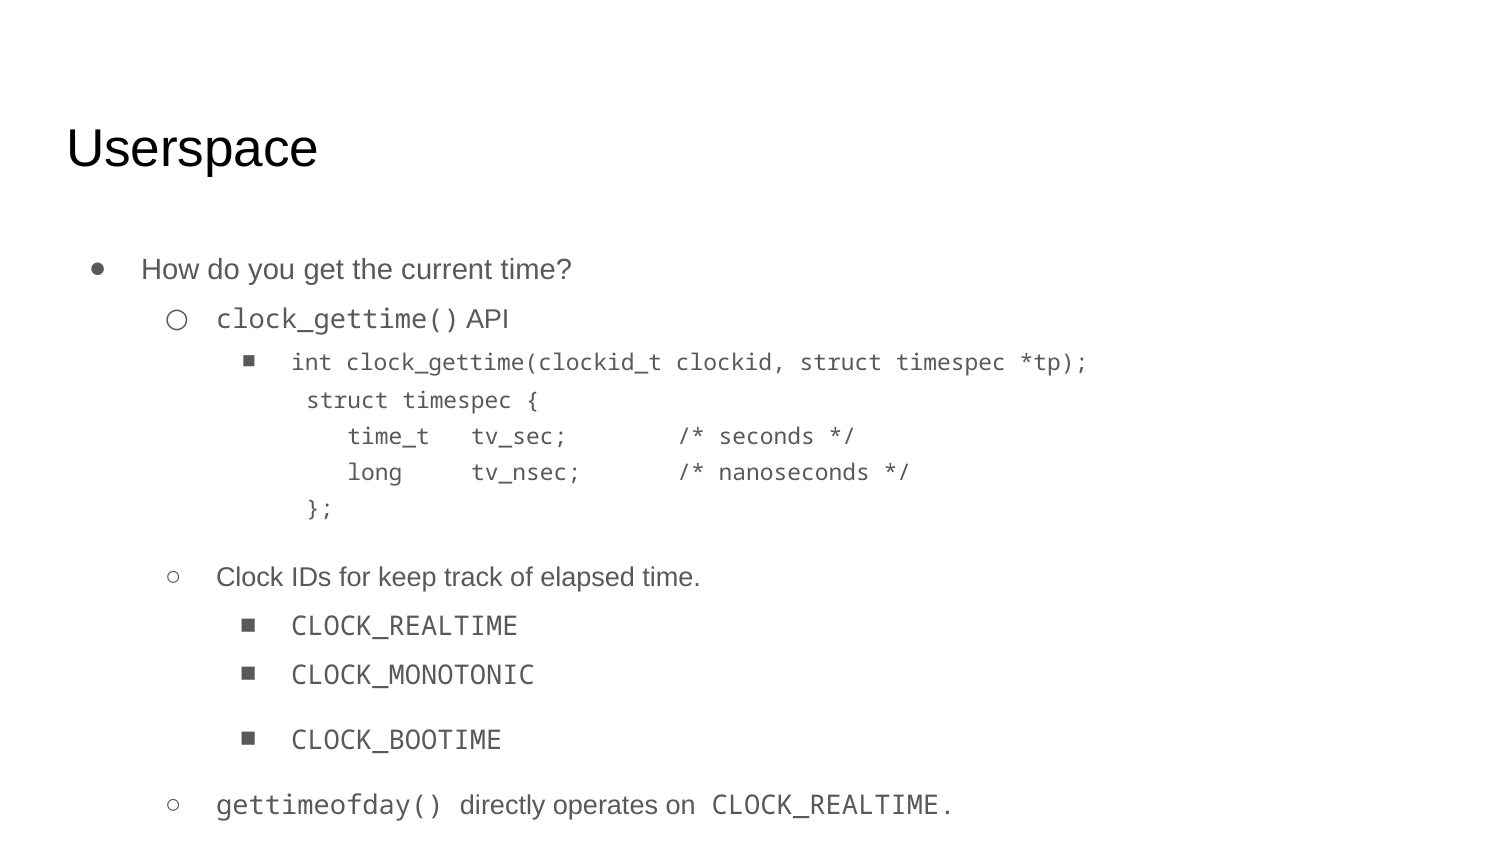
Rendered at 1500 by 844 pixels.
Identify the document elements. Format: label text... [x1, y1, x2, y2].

title Userspace [51, 98, 1449, 192]
list How do you get the current time? clock_gettime() API int clock_gettime(clockid_t clockid, struct timespec *tp); struct timespec { time_t tv_sec; /* seconds */ long tv_nsec; /* nanoseconds */ }; Clock IDs for keep track of elapsed time. CLOCK_REALTIME CLOCK_MONOTONIC CLOCK_BOOTIME gettimeofday() directly operates on CLOCK_REALTIME. [51, 217, 1489, 778]
